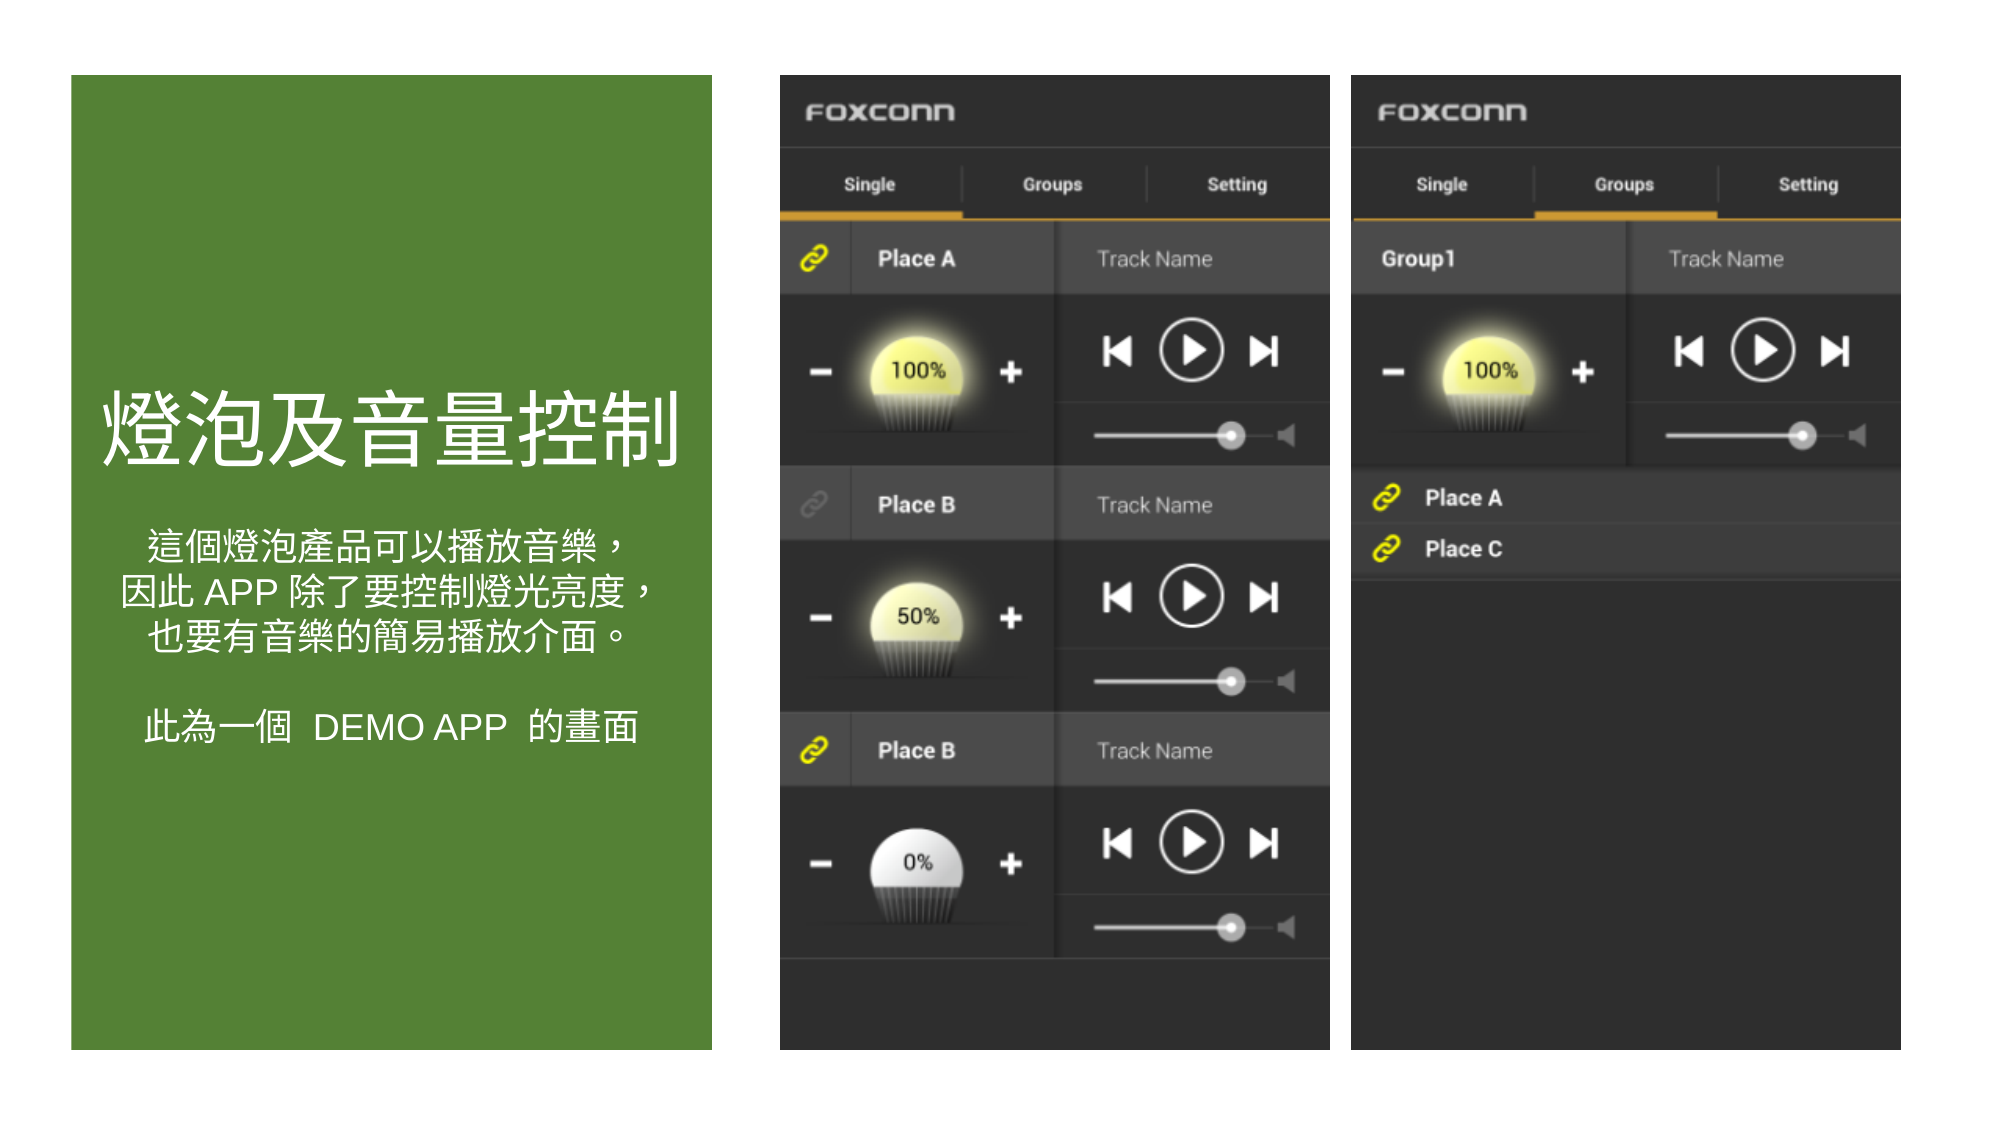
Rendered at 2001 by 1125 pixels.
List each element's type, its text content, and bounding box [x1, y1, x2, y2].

picture [780, 74, 1330, 1051]
text_box 燈泡及音量控制 這個燈泡產品可以播放音樂， 因此APP除了要控制燈光亮度， 也要有音樂的簡易播放介面。 此為一個 DEMO APP 的畫面 [71, 75, 712, 1050]
picture [1350, 74, 1902, 1051]
